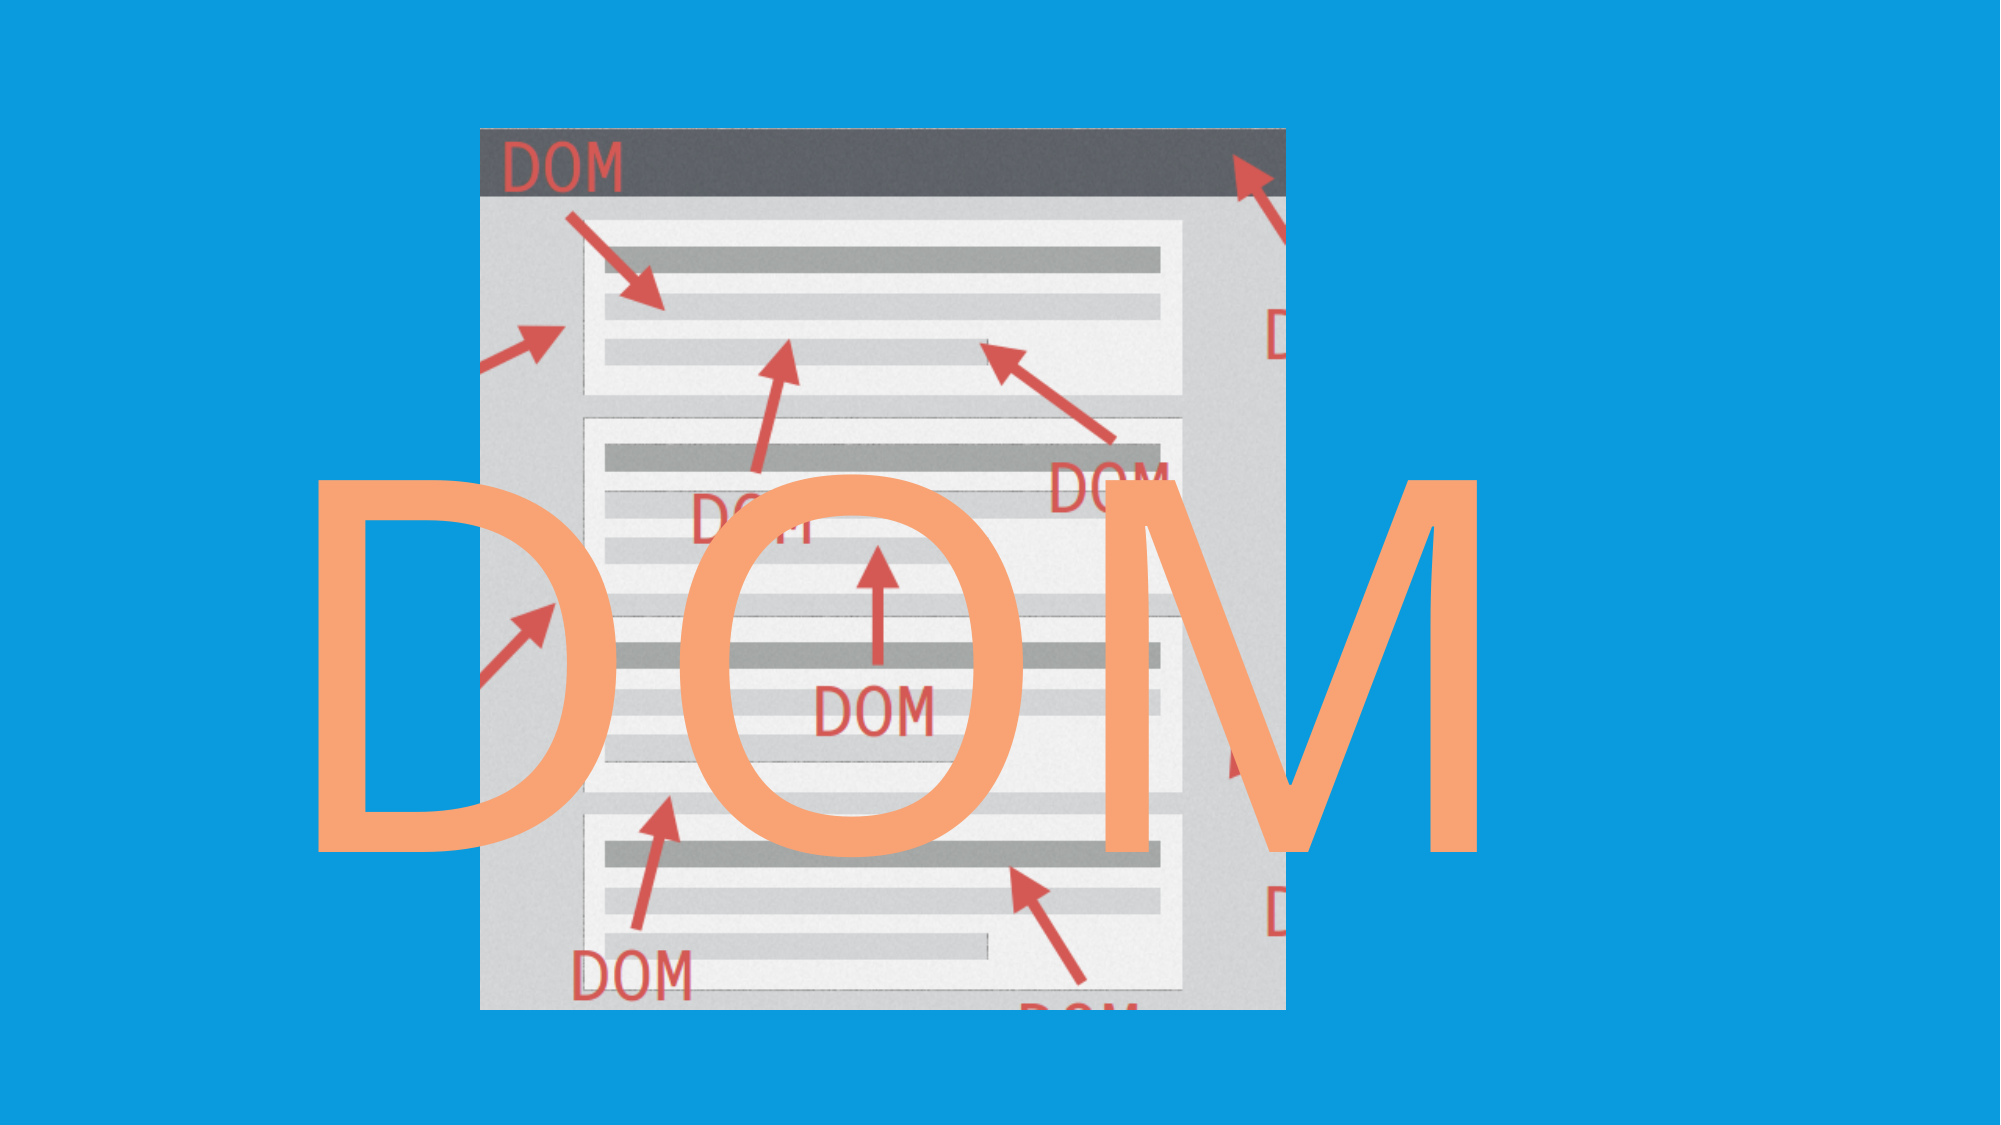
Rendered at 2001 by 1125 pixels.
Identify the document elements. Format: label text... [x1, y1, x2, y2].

text_box DOM [1293, 324, 1543, 965]
picture [480, 129, 1286, 1009]
text_box DOM [253, 324, 473, 965]
